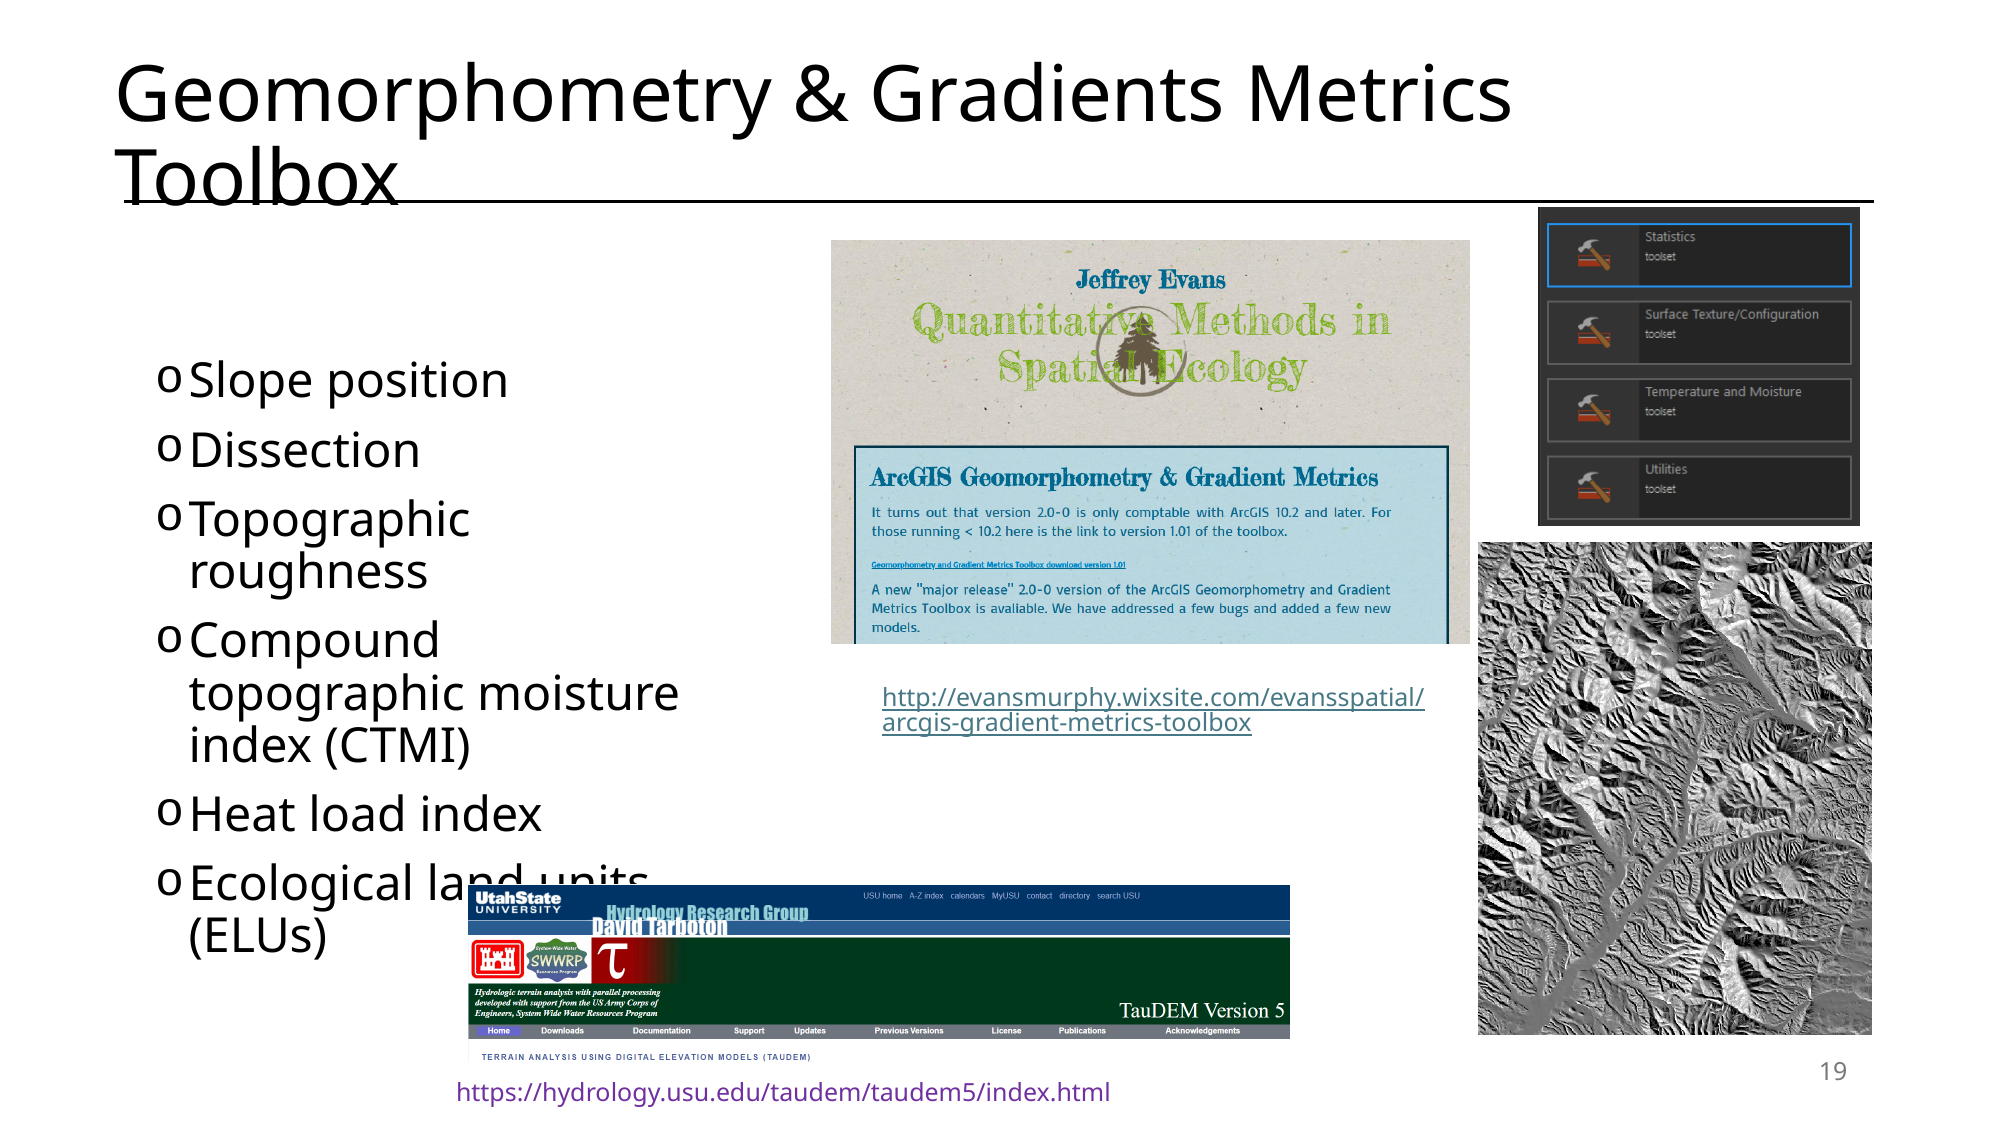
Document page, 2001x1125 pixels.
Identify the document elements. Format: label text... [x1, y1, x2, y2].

list Slope position Dissection Topographic roughness Compound topographic moisture index (CTMI) Heat load index Ecological land units (ELUs) [140, 348, 711, 979]
text_box https://hydrology.usu.edu/taudem/taudem5/index.html [441, 1069, 1355, 1115]
picture [857, 449, 1446, 645]
picture [830, 239, 1471, 645]
text_box http://evansmurphy.wixsite.com/evansspatial/arcgis-gradient-metrics-toolbox [867, 674, 1442, 764]
picture [1537, 206, 1861, 526]
picture [1478, 541, 1873, 1036]
picture [468, 883, 1291, 1063]
slide_number 19 [1412, 1042, 1863, 1103]
title Geomorphometry & Gradients Metrics Toolbox [99, 45, 1810, 233]
